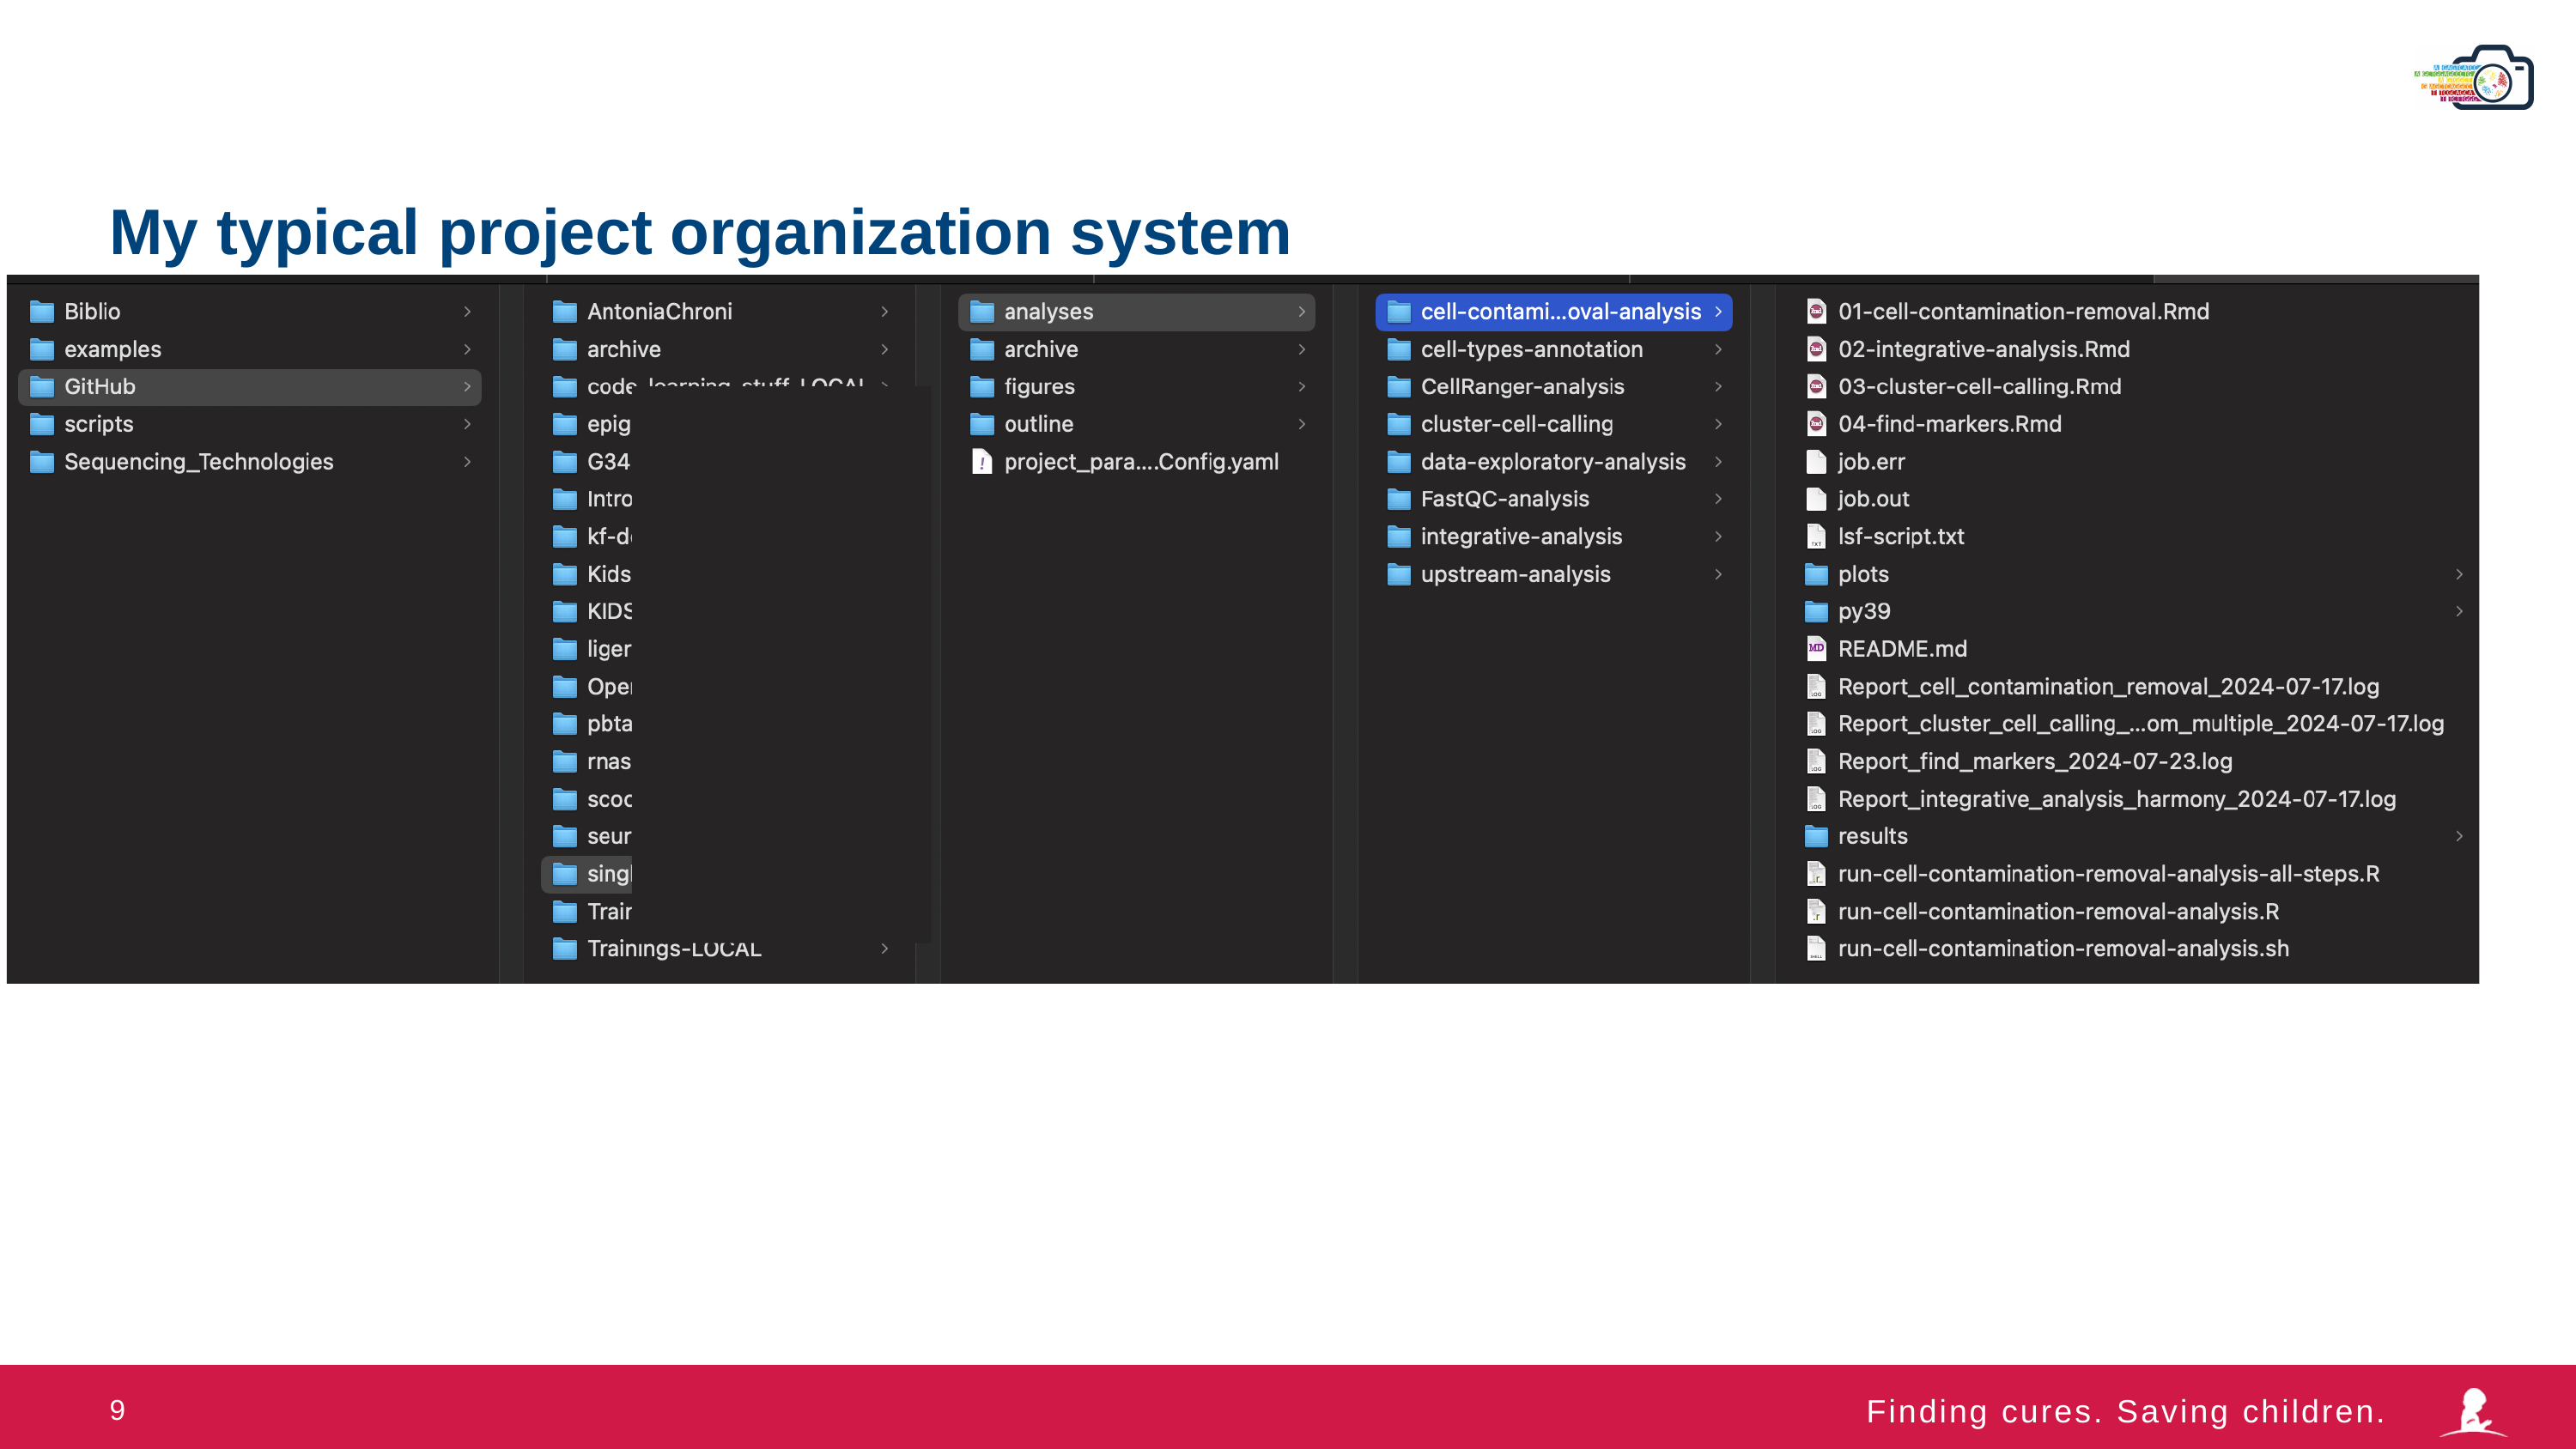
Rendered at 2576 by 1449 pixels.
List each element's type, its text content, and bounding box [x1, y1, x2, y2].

title My typical project organization system [96, 77, 2475, 275]
slide_number 9 [96, 1375, 228, 1442]
picture [2415, 45, 2534, 110]
picture [6, 275, 2480, 984]
